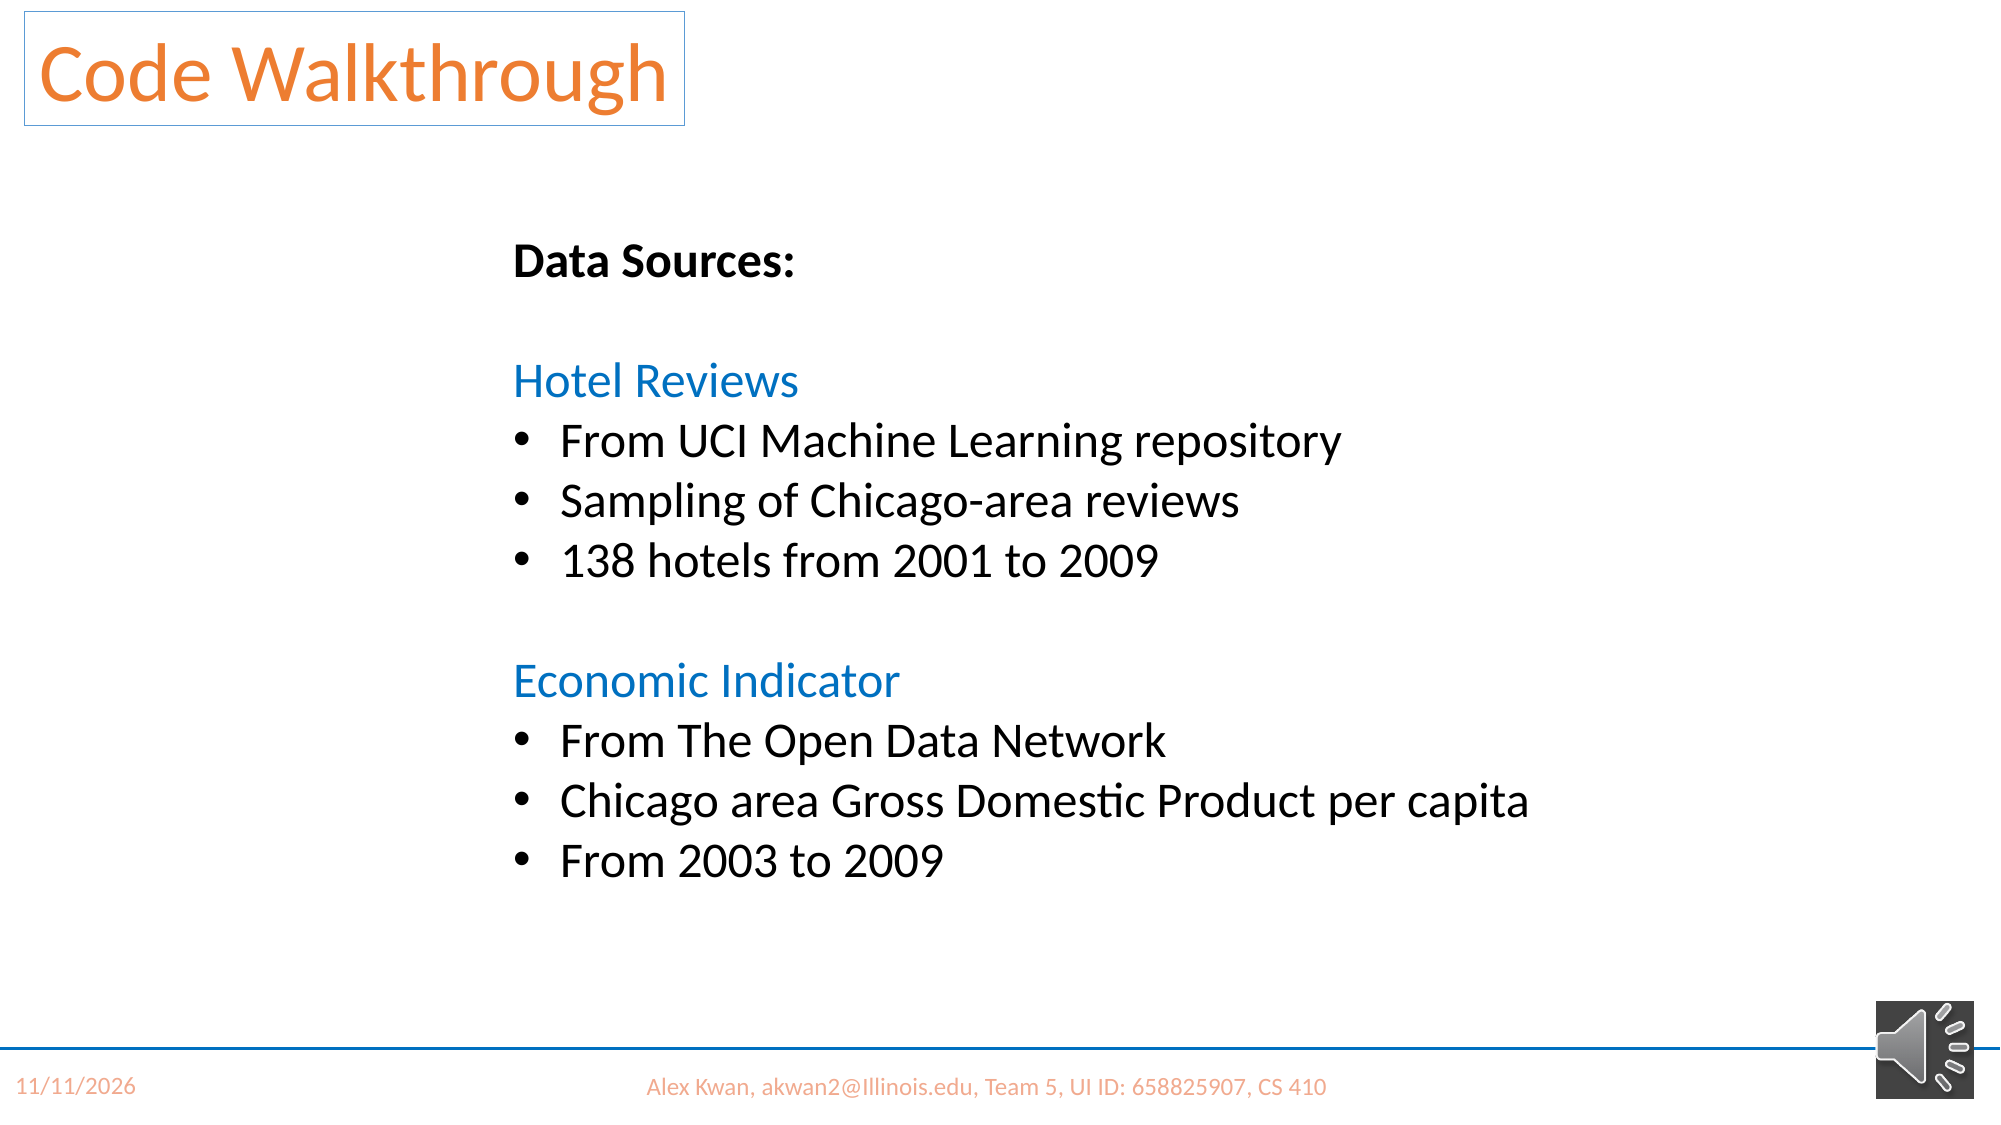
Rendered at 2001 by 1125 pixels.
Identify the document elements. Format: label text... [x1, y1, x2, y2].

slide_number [0, 1054, 450, 1115]
slide_number 5 of [1537, 1055, 1988, 1116]
text_box Data Sources: Hotel Reviews From UCI Machine Learning repository Sampling of Chicago-area reviews 138 hotels from 2001 to 2009 Economic Indicator From The Open Data Network Chicago area Gross Domestic Product per capita From 2003 to 2009 [498, 220, 1546, 895]
footer Alex Kwan, akwan2@Illinois.edu, Team 5, UI ID: 658825907, CS 410 [600, 1055, 1375, 1116]
picture [1874, 999, 1975, 1100]
text_box Code Walkthrough [24, 11, 685, 126]
